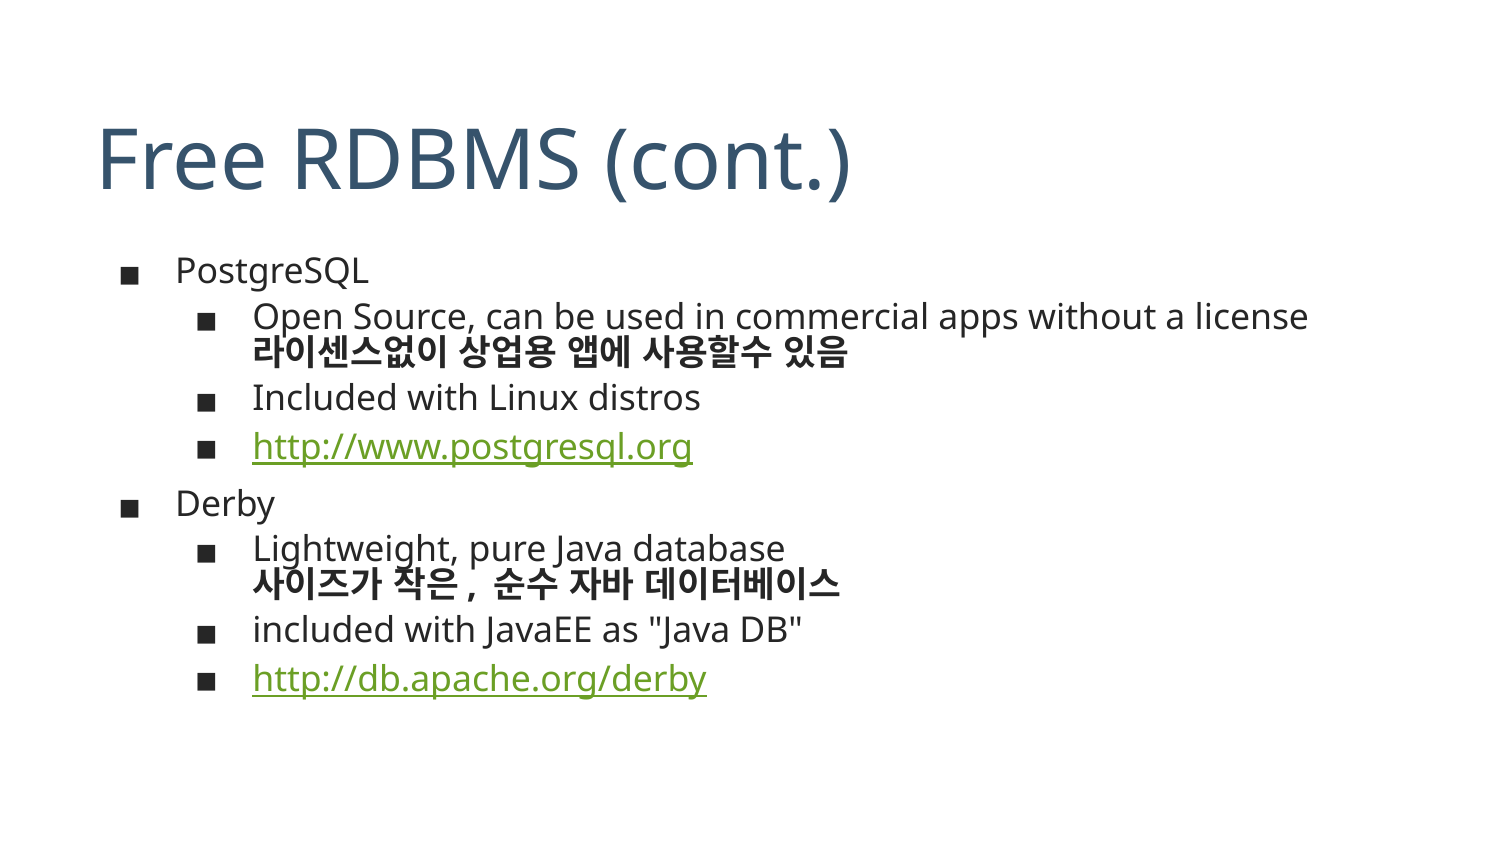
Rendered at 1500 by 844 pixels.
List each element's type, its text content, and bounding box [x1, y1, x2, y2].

list PostgreSQL Open Source, can be used in commercial apps without a license 라이센스없이 상업용 앱에 사용할수 있음 Included with Linux distros http://www.postgresql.org Derby Lightweight, pure Java database 사이즈가 작은, 순수 자바 데이터베이스 included with JavaEE as "Java DB" http://db.apache.org/derby [83, 247, 1407, 711]
text_box [249, 588, 1251, 631]
title Free RDBMS (cont.) [80, 61, 1407, 266]
